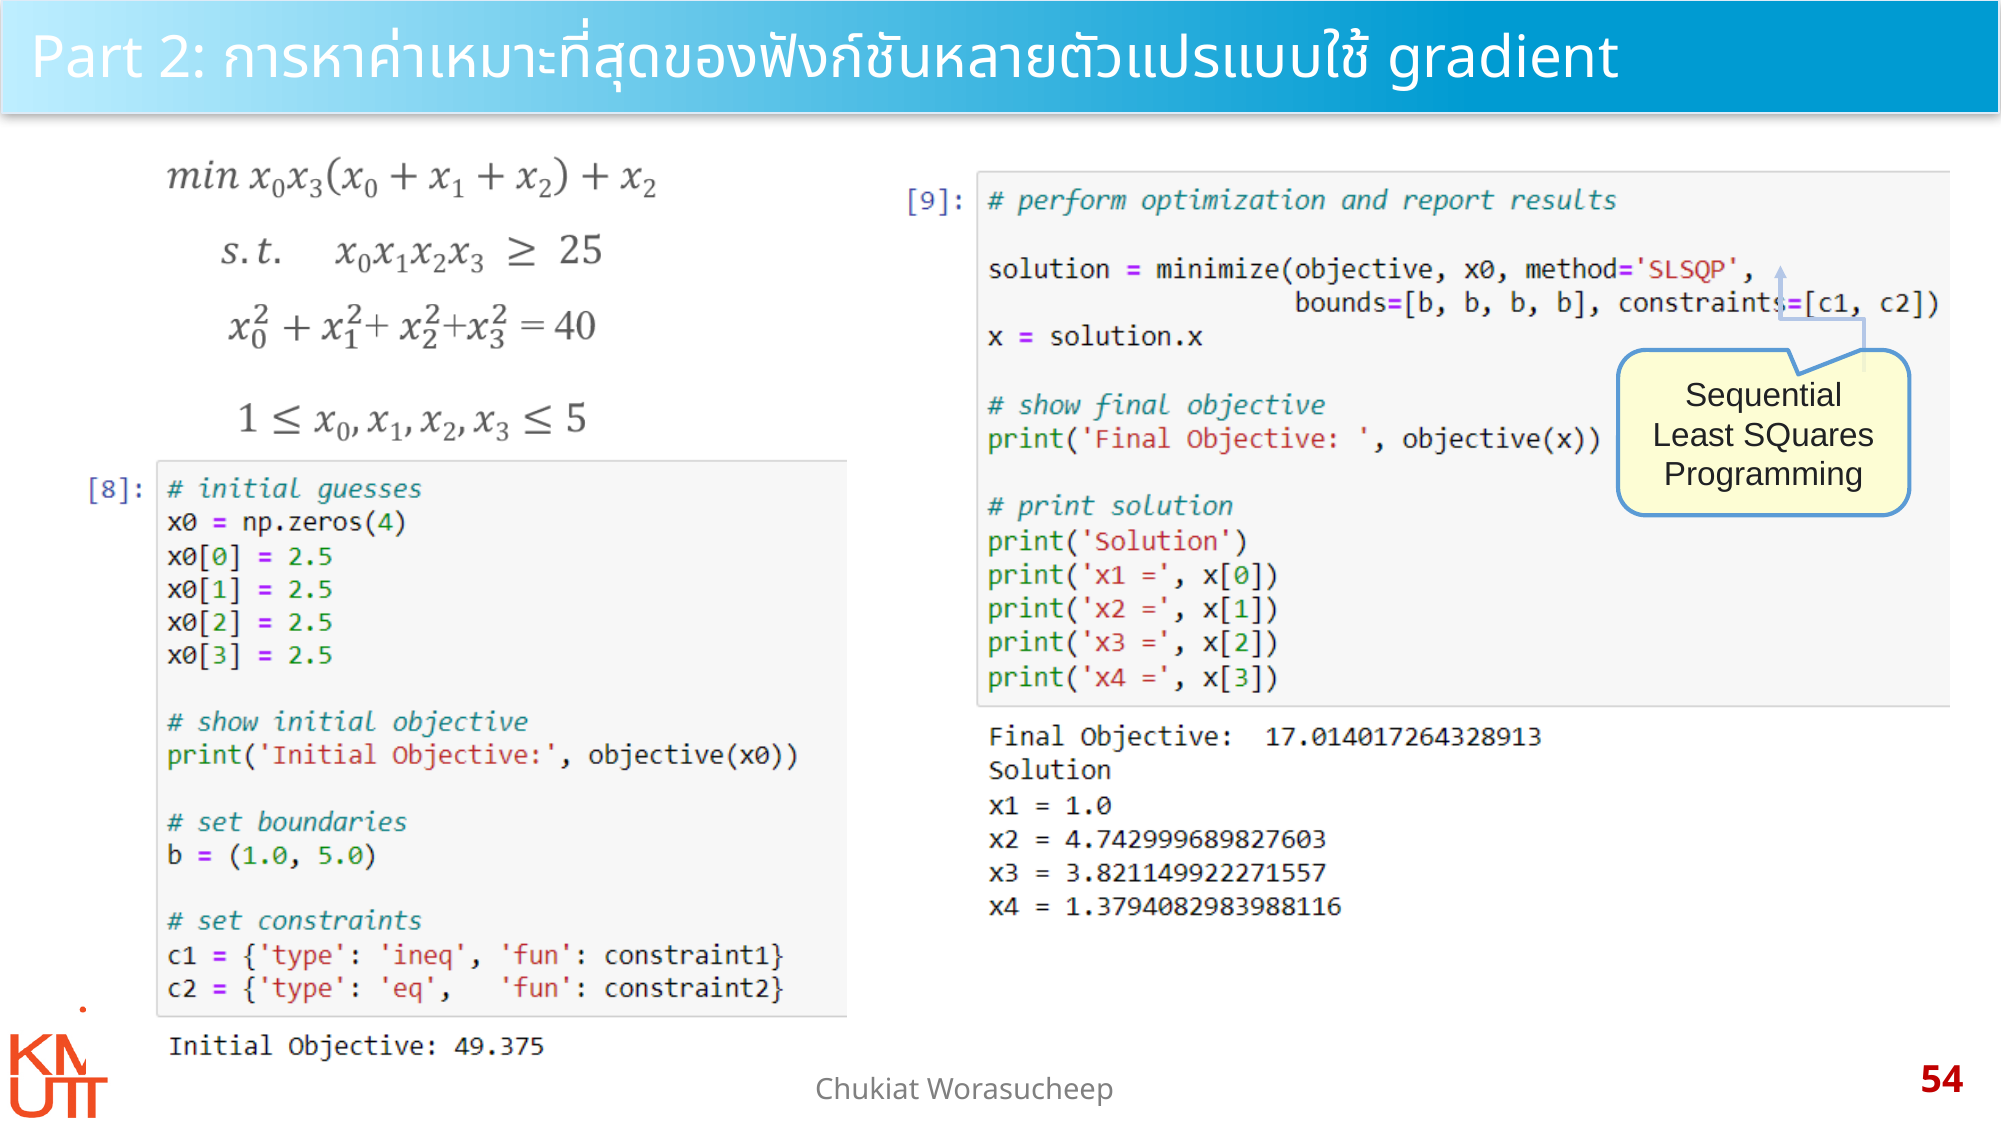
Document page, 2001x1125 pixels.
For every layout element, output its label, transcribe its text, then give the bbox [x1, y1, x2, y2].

slide_number 54 [1755, 1053, 1979, 1114]
title Part 2: การหาค่าเหมาะที่สุดของฟังก์ชันหลายตัวแปรแบบใช้ gradient [15, 11, 1955, 101]
picture [86, 451, 847, 1078]
footer Chukiat Worasucheep [208, 1057, 1721, 1118]
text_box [1617, 264, 1910, 516]
picture [113, 136, 728, 453]
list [899, 160, 1951, 965]
picture [0, 983, 150, 1125]
